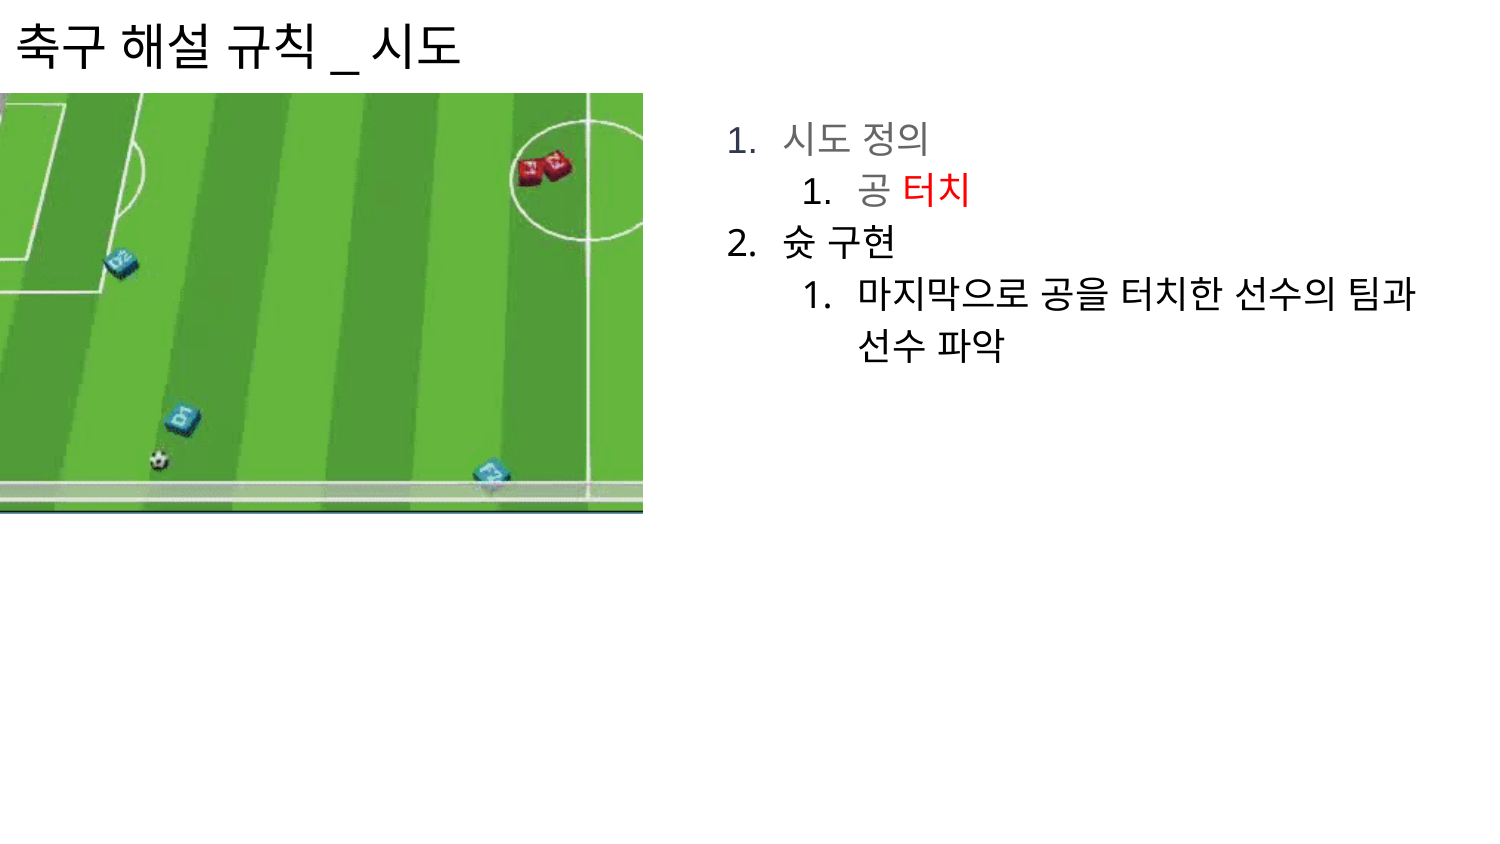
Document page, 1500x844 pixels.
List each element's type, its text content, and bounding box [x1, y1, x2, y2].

title 축구 해설 규칙_시도 [0, 0, 1398, 94]
list 시도 정의 공 터치 슛 구현 마지막으로 공을 터치한 선수의 팀과 선수 파악 [692, 93, 1500, 844]
picture [0, 93, 644, 514]
